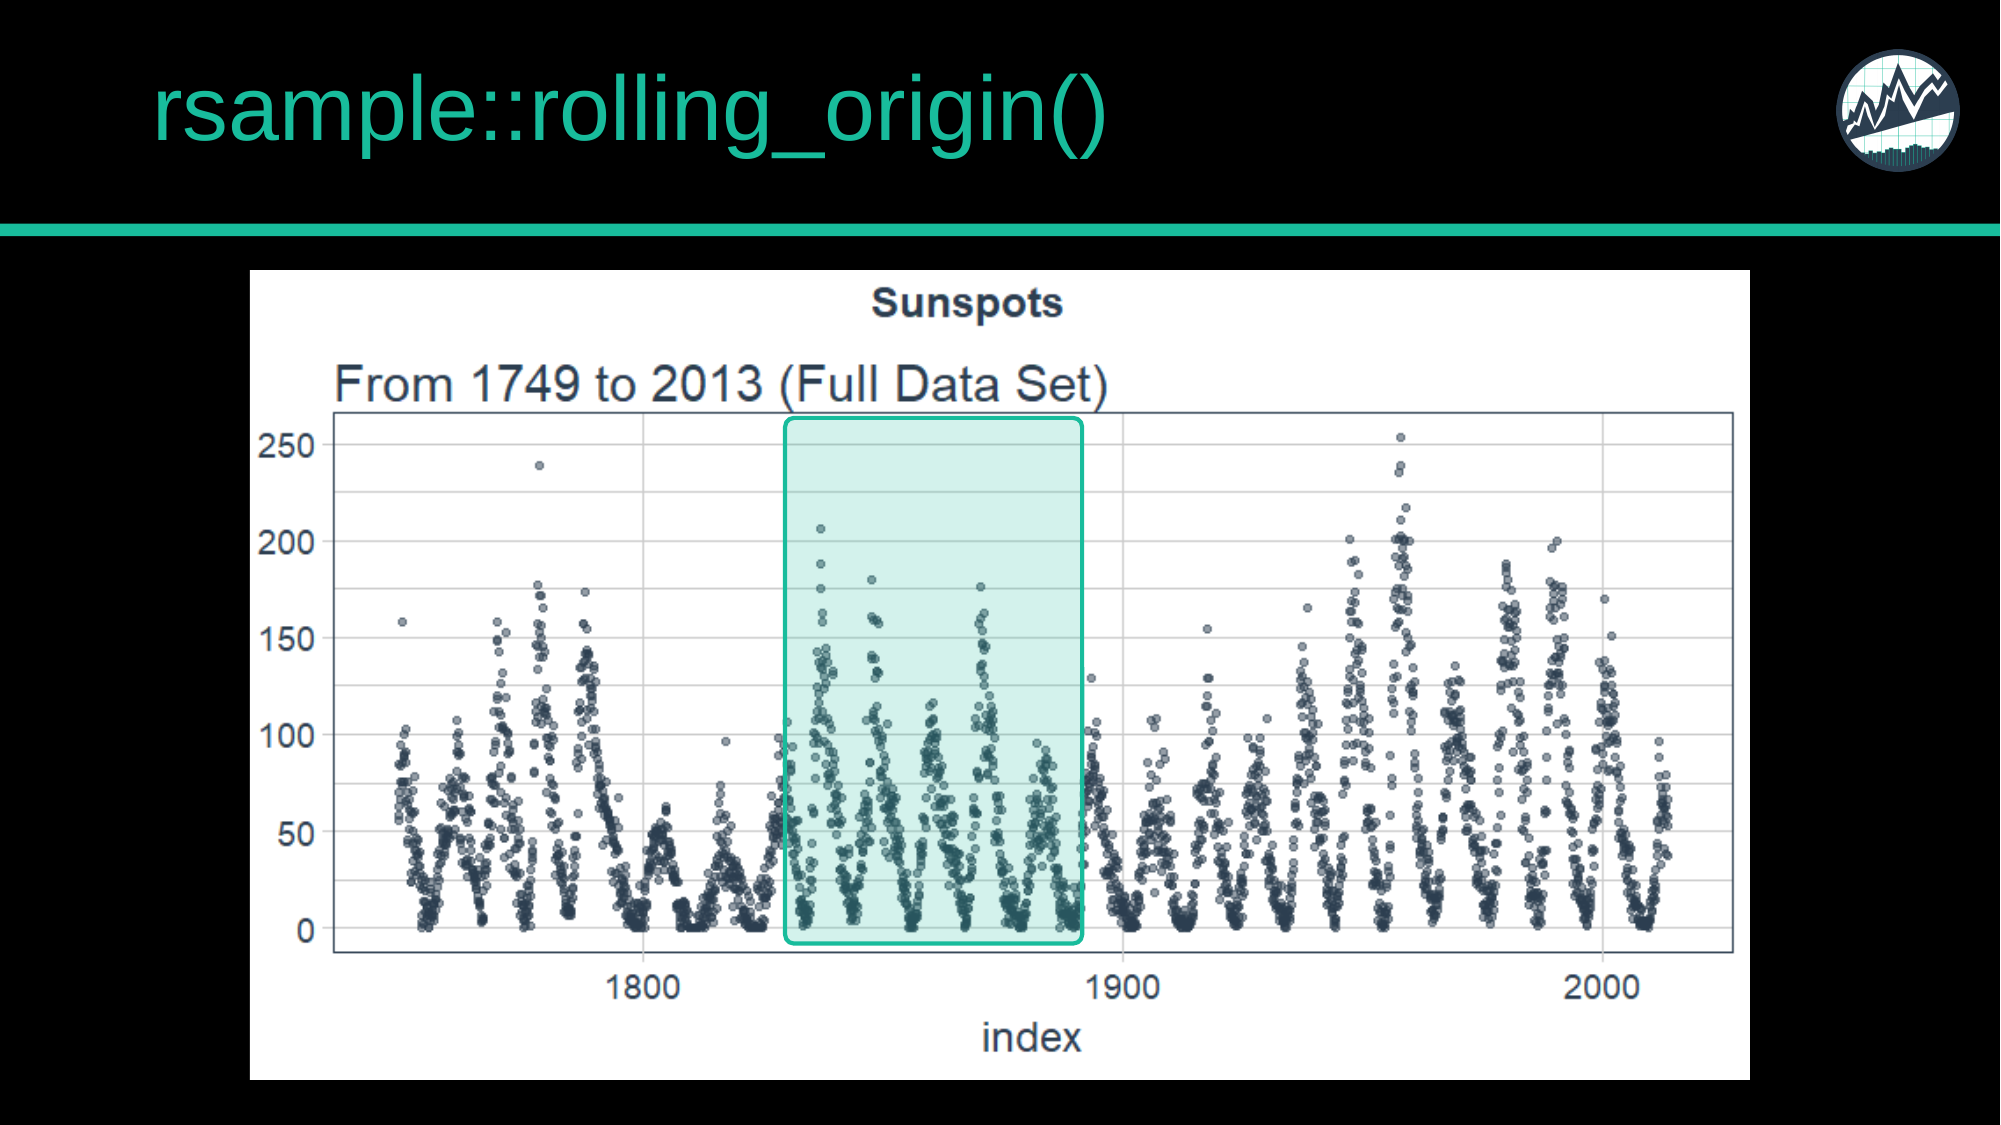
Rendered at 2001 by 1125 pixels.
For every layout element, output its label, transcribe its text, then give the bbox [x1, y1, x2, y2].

picture [249, 270, 1751, 1081]
title rsample::rolling_origin() [137, 23, 1863, 199]
picture [1863, 49, 1960, 172]
